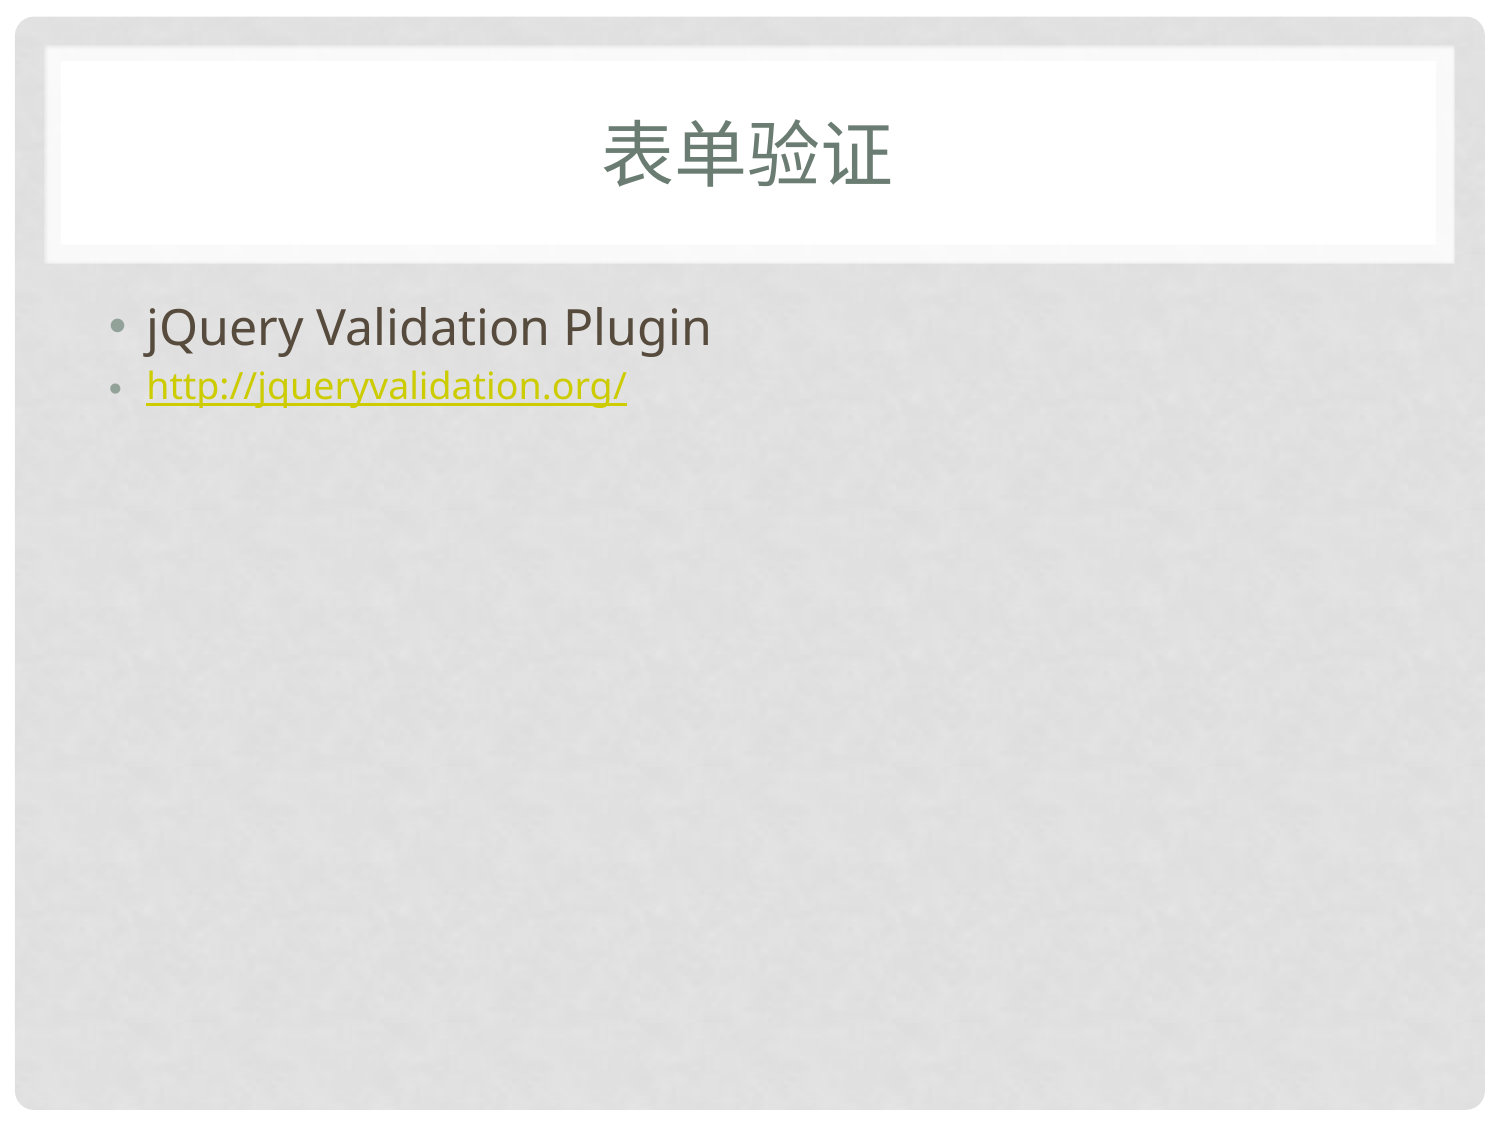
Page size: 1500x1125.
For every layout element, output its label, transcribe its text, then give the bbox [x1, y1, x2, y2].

title 表单验证 [69, 66, 1425, 238]
list jQuery Validation Plugin http://jqueryvalidation.org/ [75, 287, 1425, 1005]
